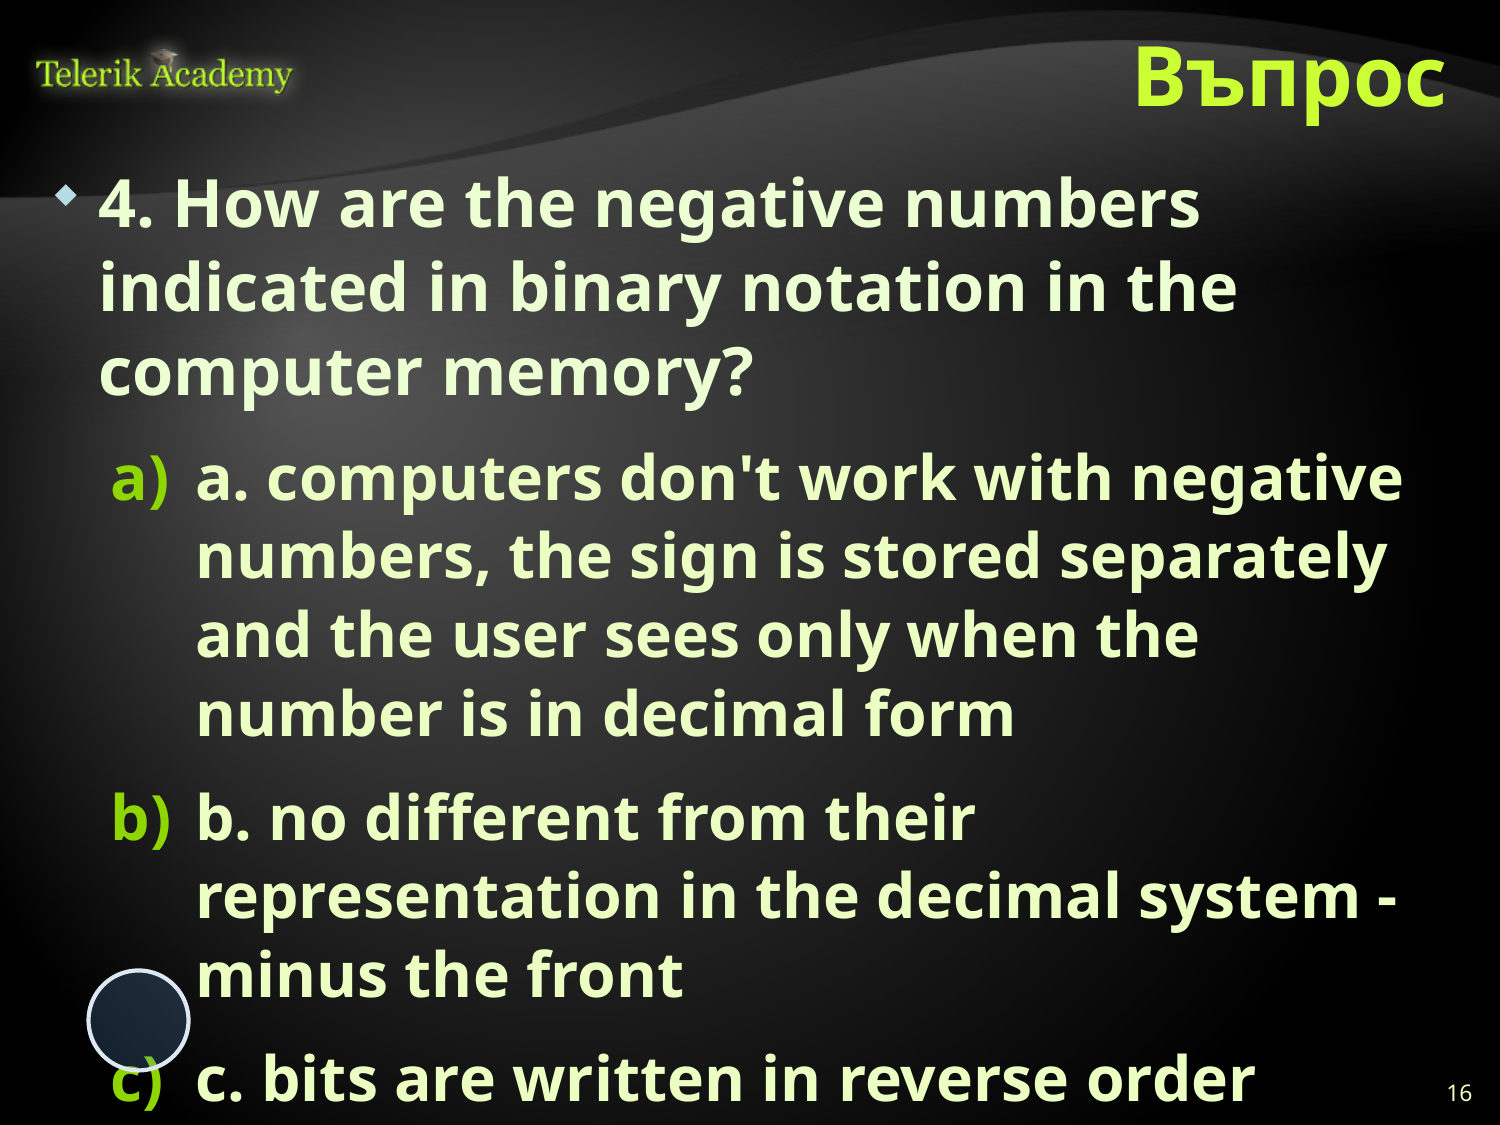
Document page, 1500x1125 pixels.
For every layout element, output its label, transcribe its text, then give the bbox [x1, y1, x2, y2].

title Въпрос [300, 12, 1463, 149]
slide_number 16 [1412, 1074, 1488, 1113]
list 4. How are the negative numbers indicated in binary notation in the computer memory? a. computers don't work with negative numbers, the sign is stored separately and the user sees only when the number is in decimal form b. no different from their representation in the decimal system - minus the front c. bits are written in reverse order d. the sign of the most significant bit matters [37, 149, 1463, 1075]
picture [0, 0, 1500, 1125]
text_box [86, 968, 191, 1073]
